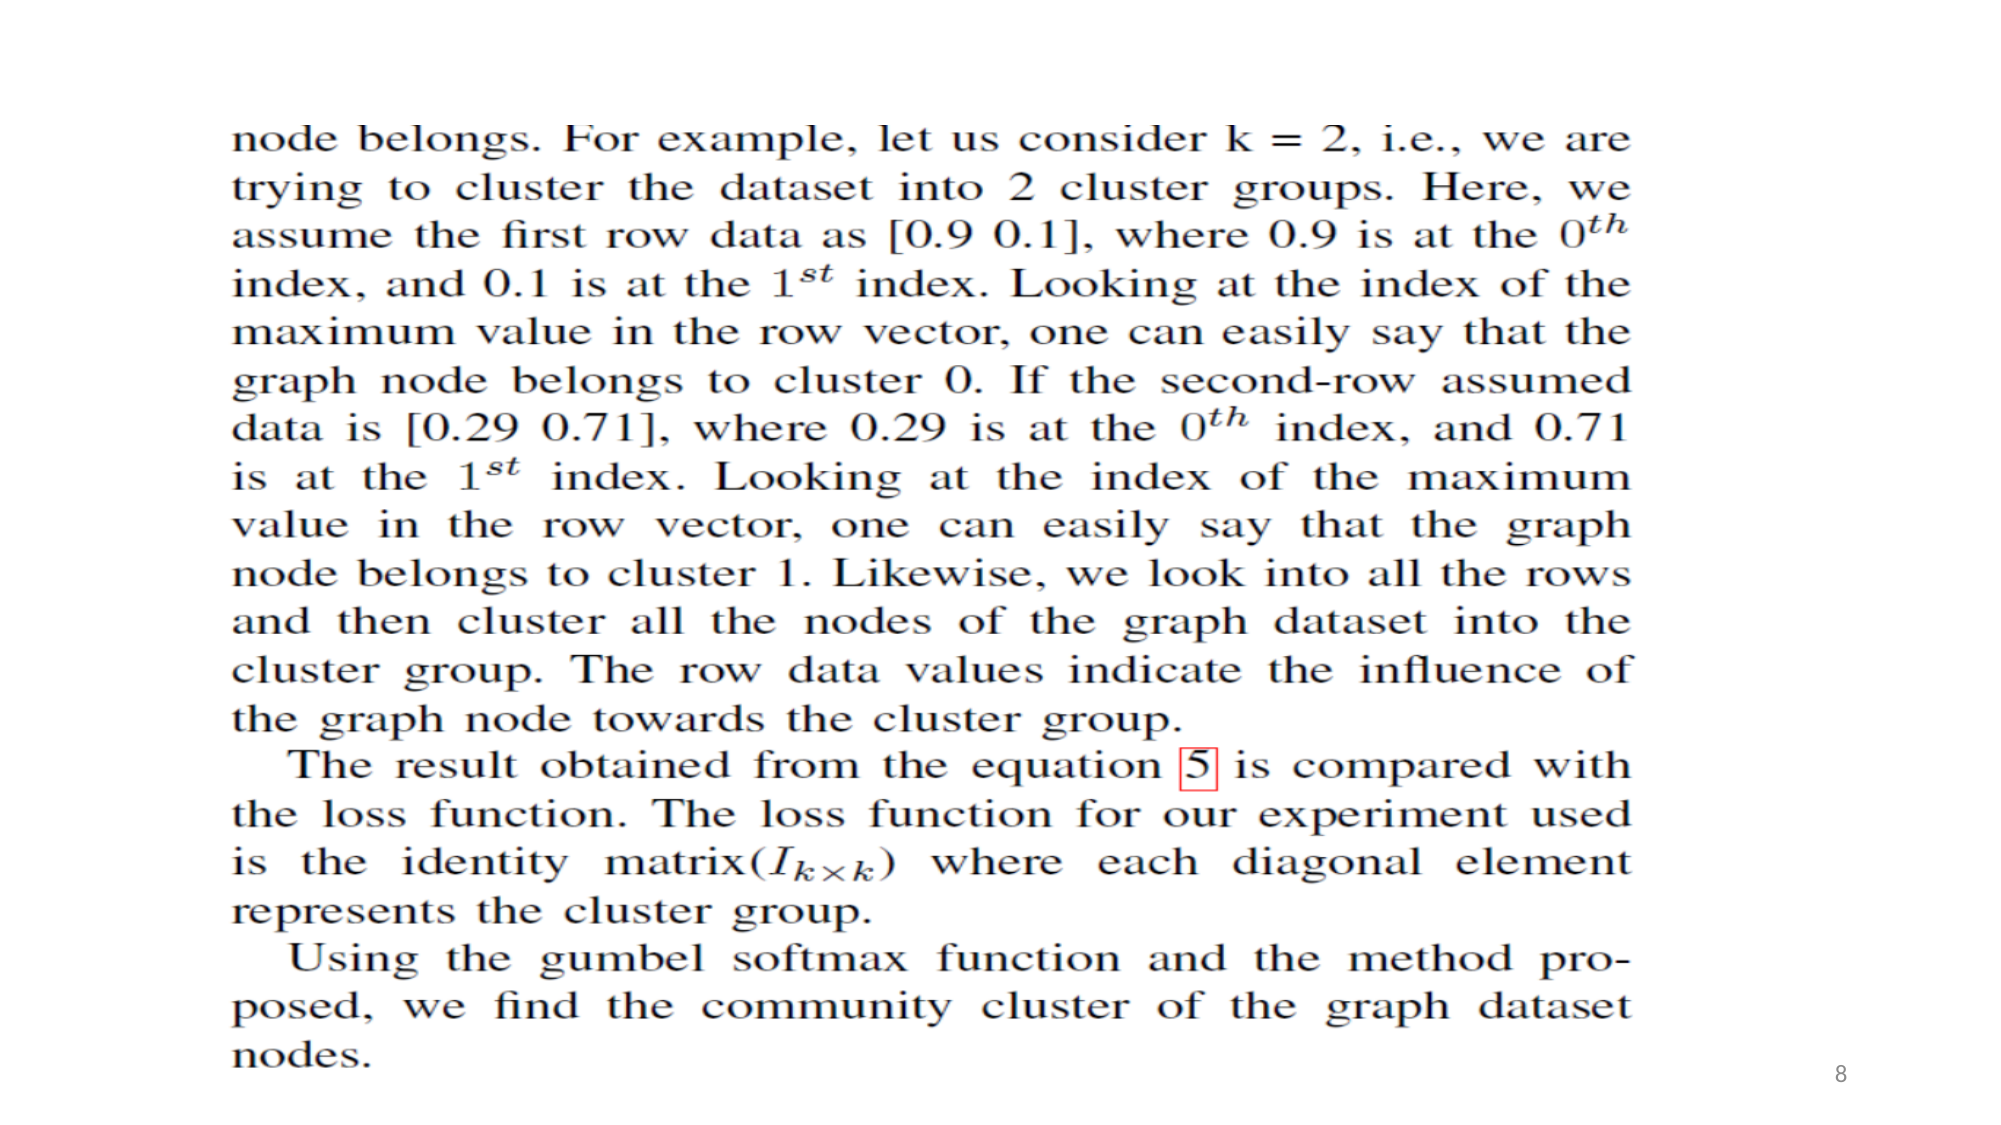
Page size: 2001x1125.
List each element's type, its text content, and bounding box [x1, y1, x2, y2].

slide_number 8 [1412, 1042, 1863, 1103]
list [194, 125, 1655, 1073]
